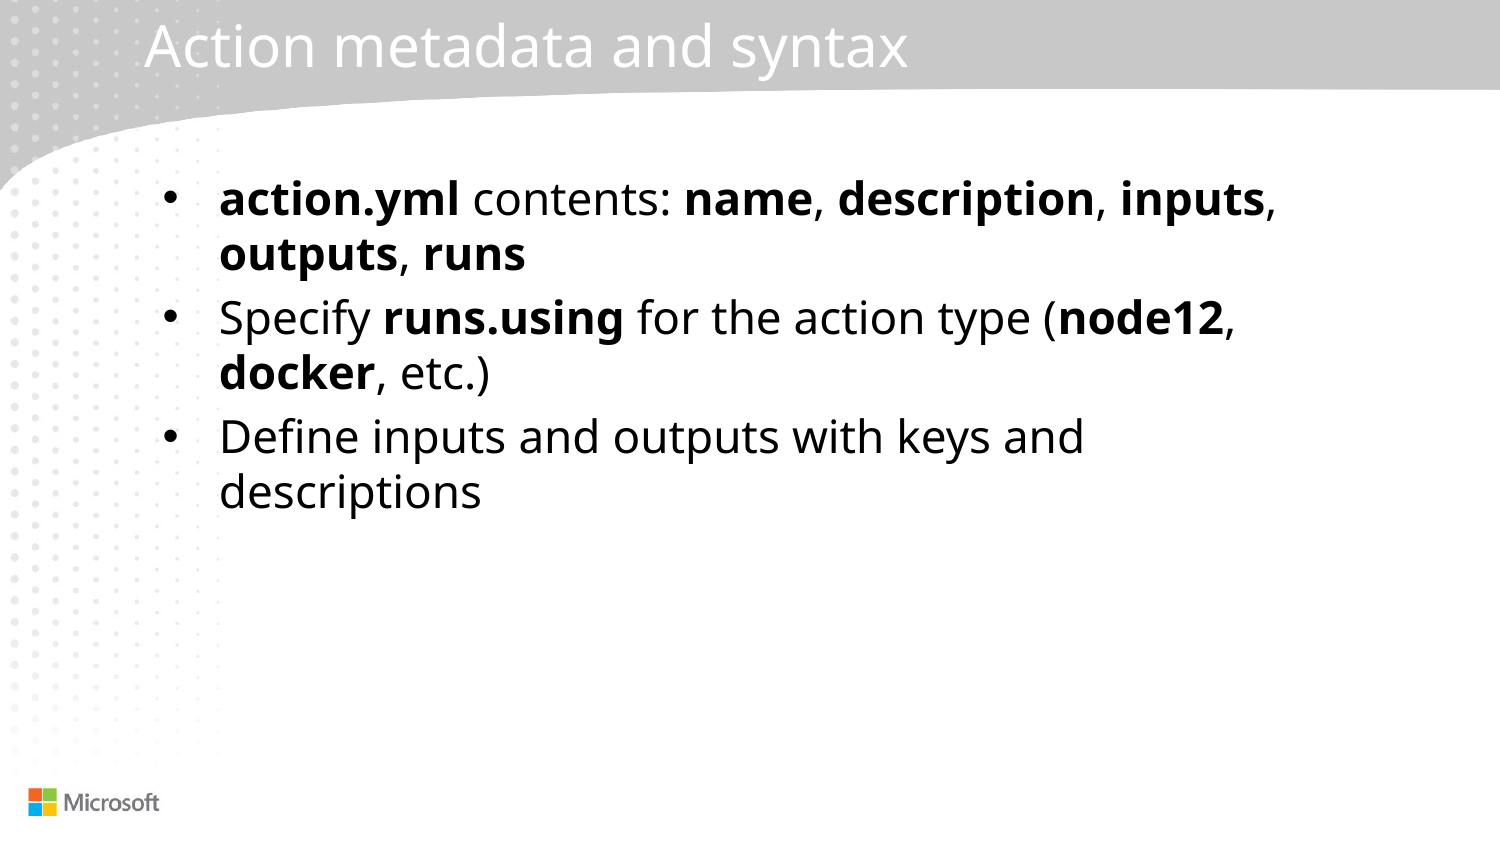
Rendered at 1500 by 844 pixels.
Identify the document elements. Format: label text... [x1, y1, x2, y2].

list action.yml contents: name, description, inputs, outputs, runs Specify runs.using for the action type (node12, docker, etc.) Define inputs and outputs with keys and descriptions [147, 161, 1351, 762]
title Action metadata and syntax [130, 1, 1369, 78]
picture [0, 0, 1500, 844]
